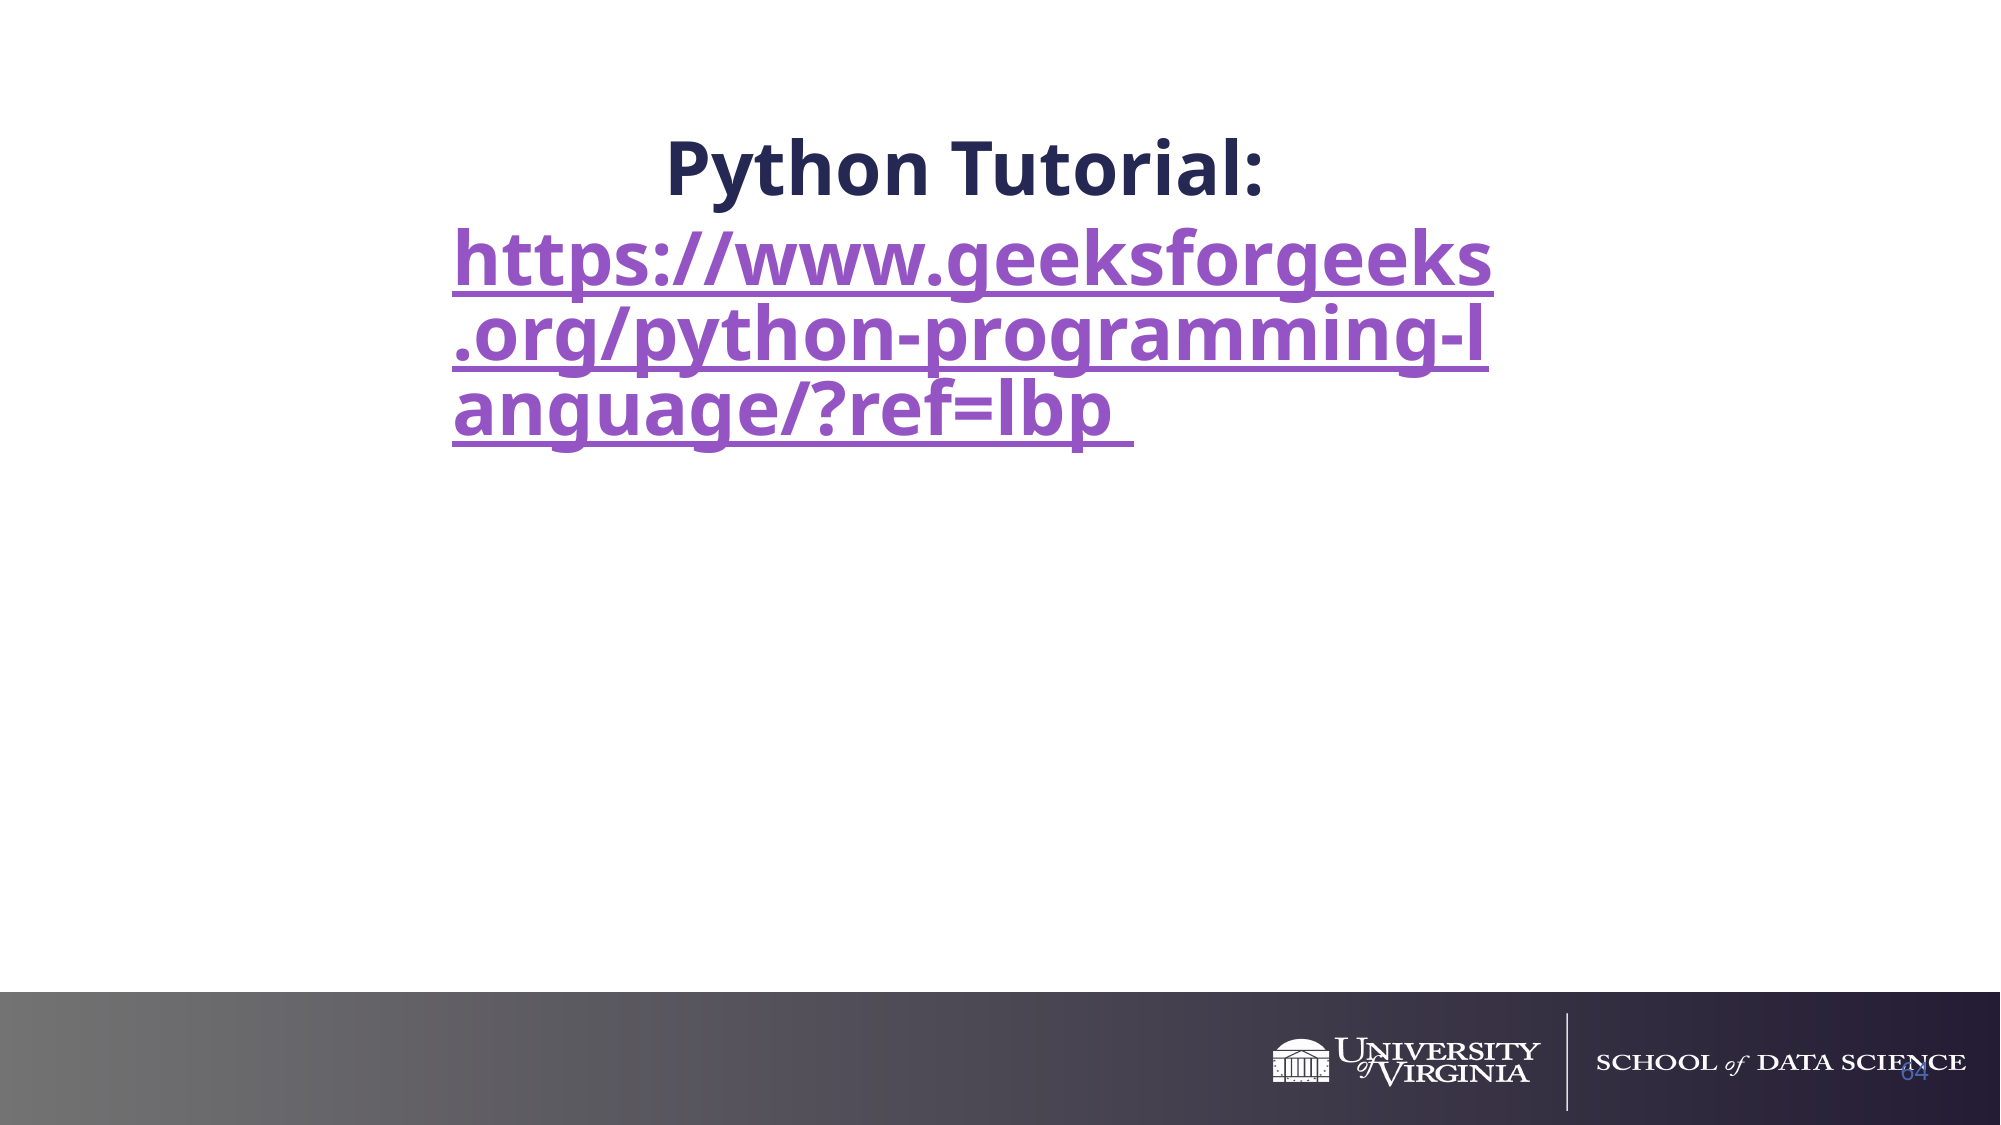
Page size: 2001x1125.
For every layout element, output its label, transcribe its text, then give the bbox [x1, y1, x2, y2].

slide_number 64 [1493, 1042, 1944, 1103]
picture [1273, 1013, 1966, 1111]
title Python Tutorial: https://www.geeksforgeeks.org/python-programming-language/?ref=lbp [437, 23, 1513, 613]
